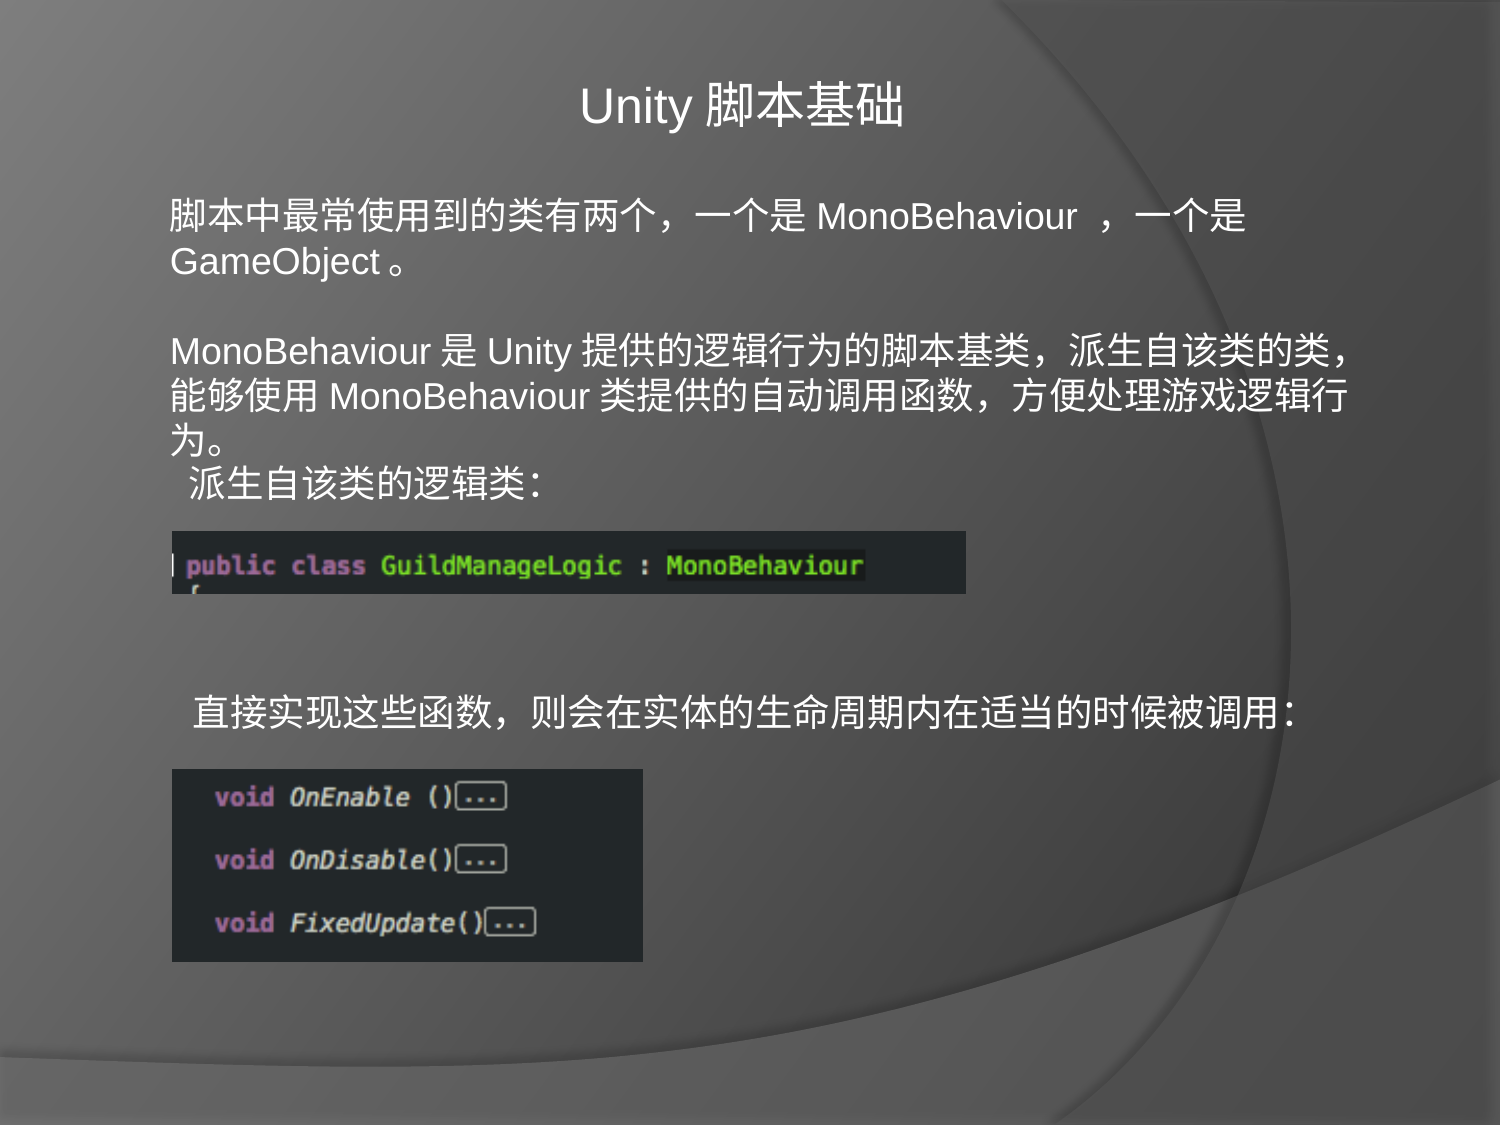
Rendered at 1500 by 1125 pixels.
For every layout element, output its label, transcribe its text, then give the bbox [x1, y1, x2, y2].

picture [171, 769, 644, 962]
picture [171, 530, 967, 594]
subtitle Unity脚本基础 [206, 50, 1270, 157]
text_box 直接实现这些函数，则会在实体的生命周期内在适当的时候被调用： [177, 681, 1333, 742]
text_box 脚本中最常使用到的类有两个，一个是MonoBehaviour ，一个是GameObject。 MonoBehaviour是Unity提供的逻辑行为的脚本基类，派生自该类的类，能够使用MonoBehaviour类提供的自动调用函数，方便处理游戏逻辑行为。 [154, 184, 1400, 470]
text_box 派生自该类的逻辑类： [174, 452, 579, 513]
